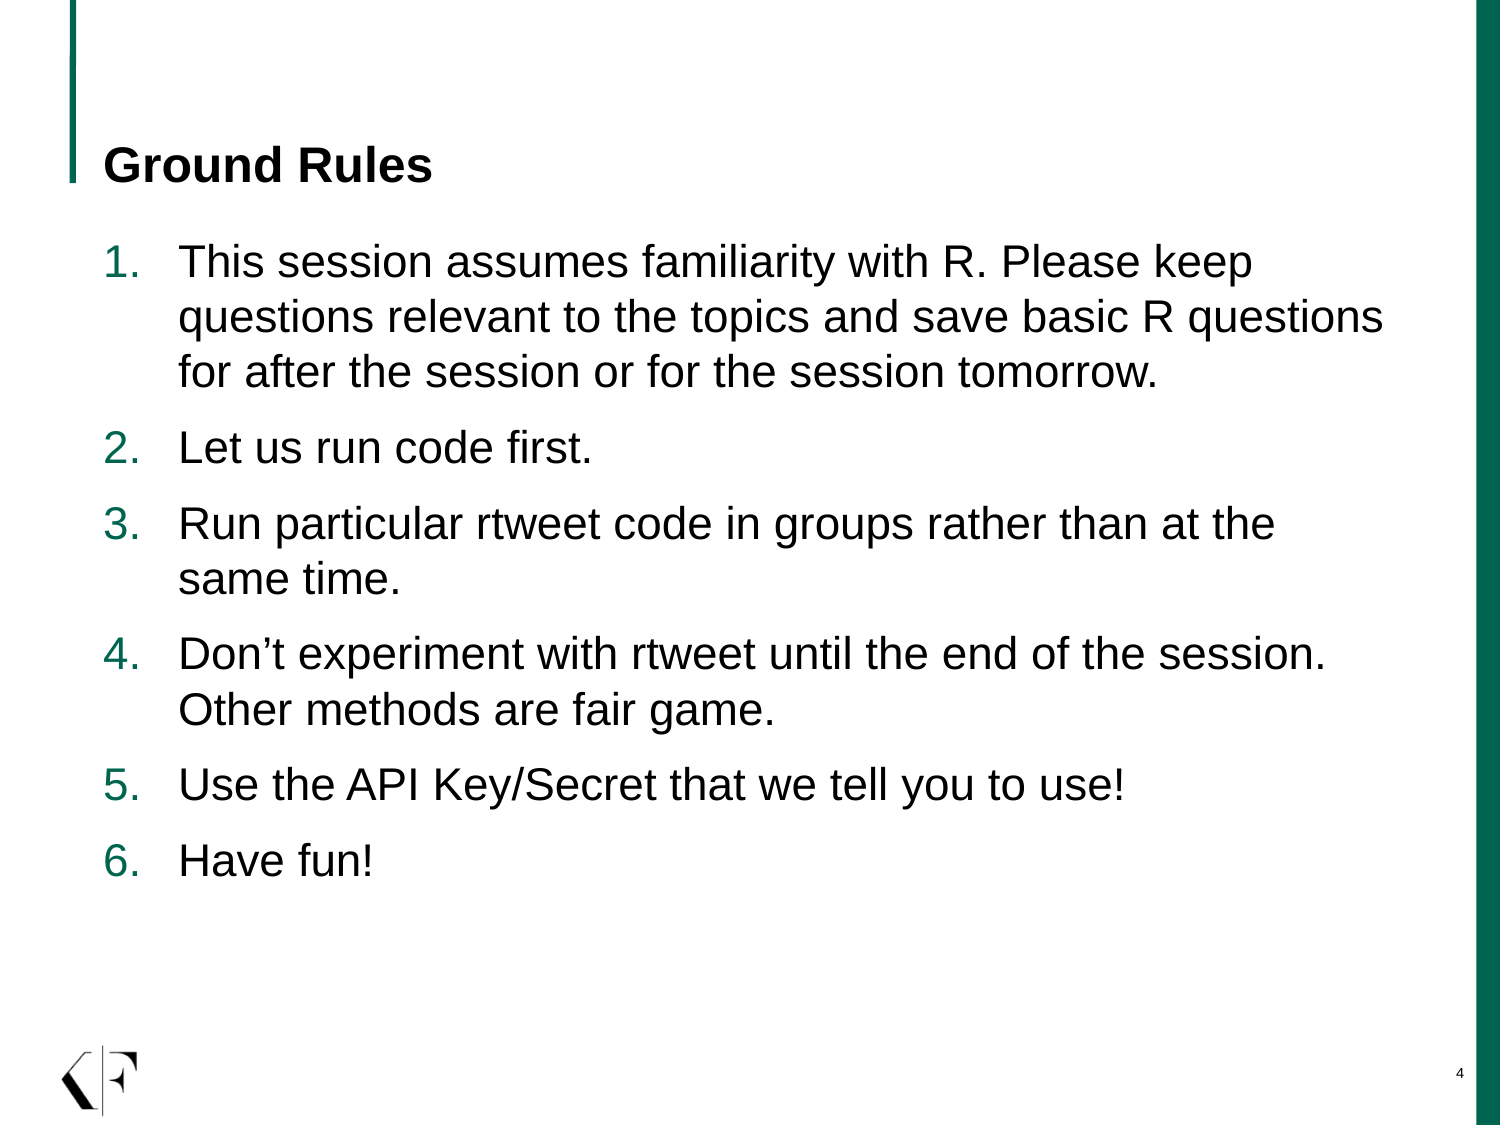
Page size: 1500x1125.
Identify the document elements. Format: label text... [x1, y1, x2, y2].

title Ground Rules [103, 59, 1397, 193]
slide_number 4 [1396, 1064, 1465, 1125]
picture [57, 1042, 150, 1125]
list This session assumes familiarity with R. Please keep questions relevant to the topics and save basic R questions for after the session or for the session tomorrow. Let us run code first. Run particular rtweet code in groups rather than at the same time. Don’t experiment with rtweet until the end of the session. Other methods are fair game. Use the API Key/Secret that we tell you to use! Have fun! [103, 231, 1397, 1066]
